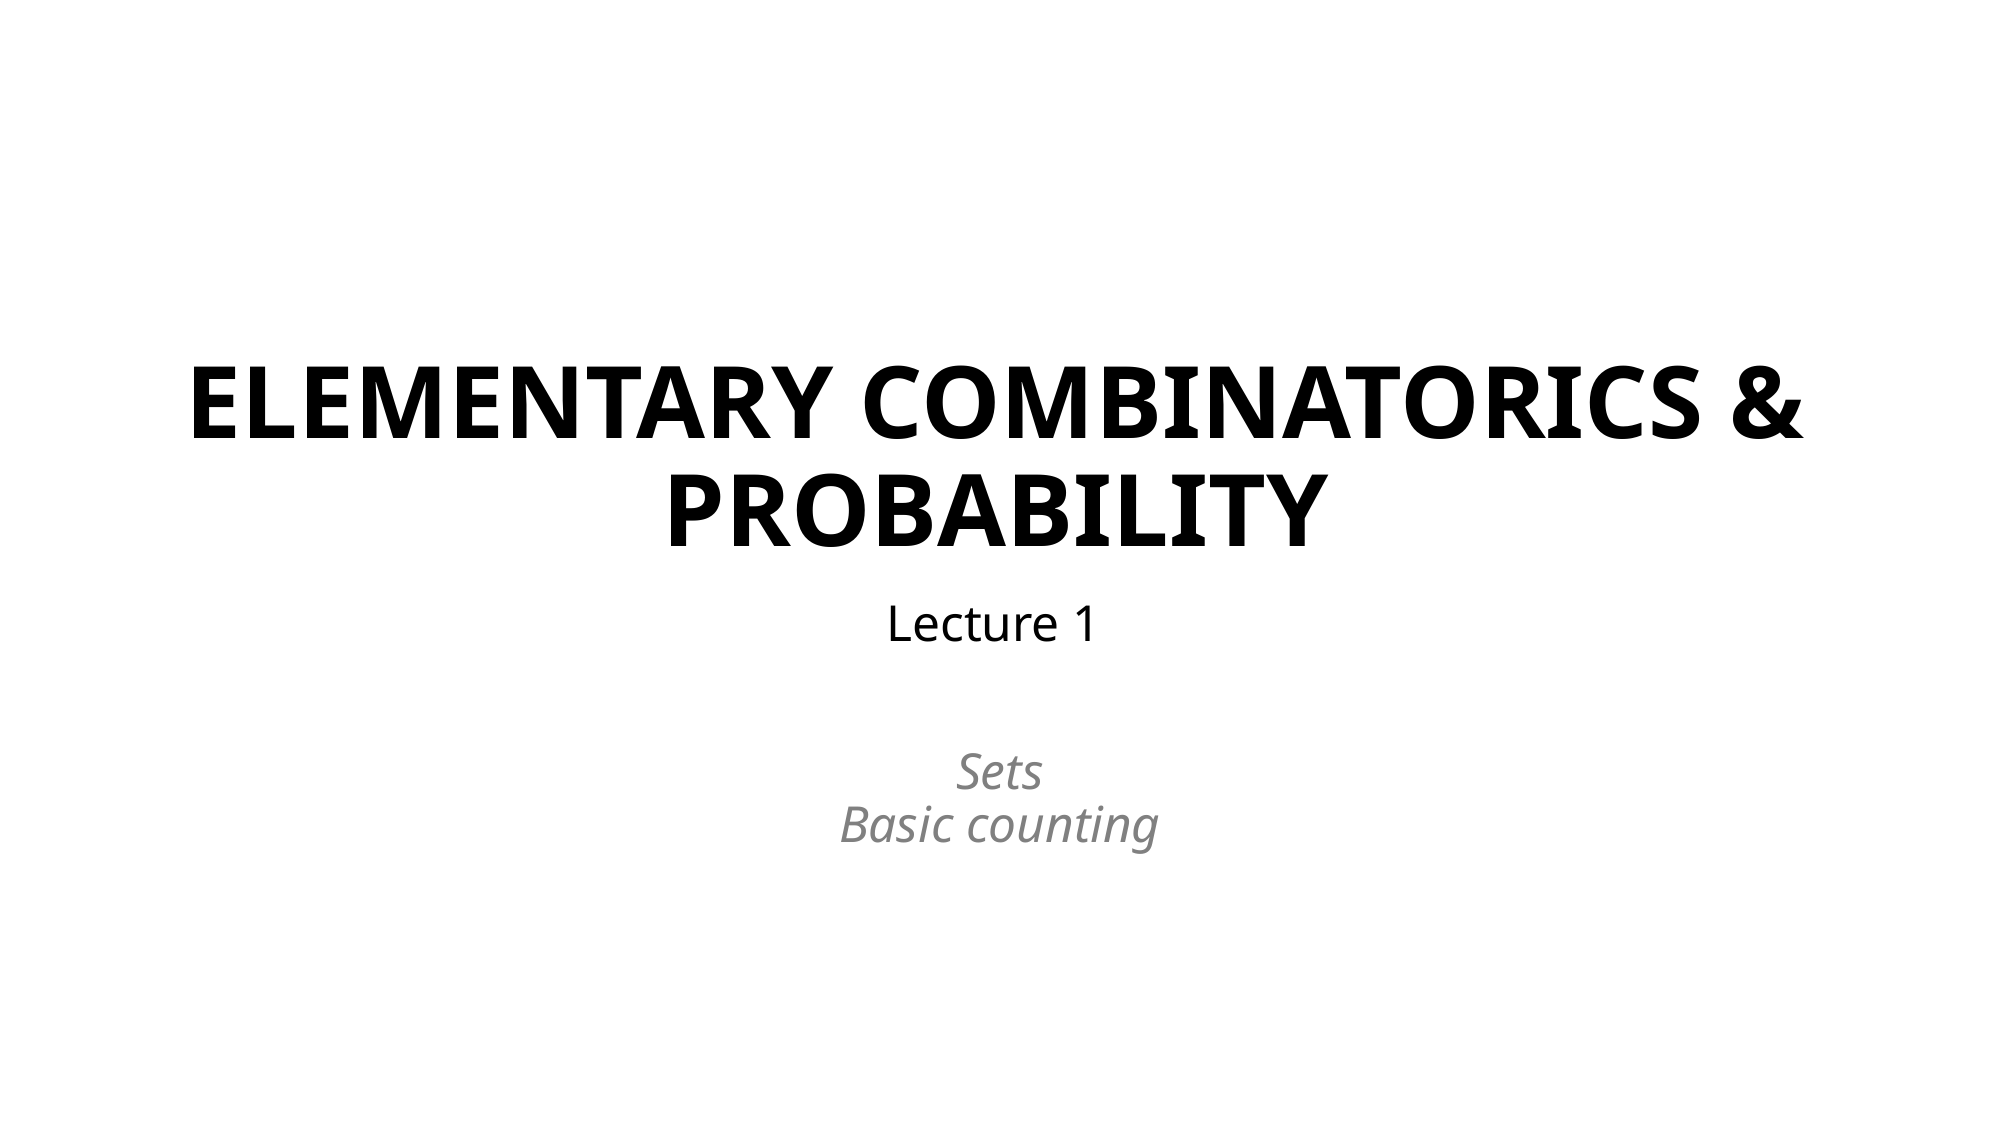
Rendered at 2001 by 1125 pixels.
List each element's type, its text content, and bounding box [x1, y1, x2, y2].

title ELEMENTARY COMBINATORICS & PROBABILITY [129, 184, 1863, 576]
subtitle Lecture 1 Sets Basic counting [249, 590, 1750, 863]
